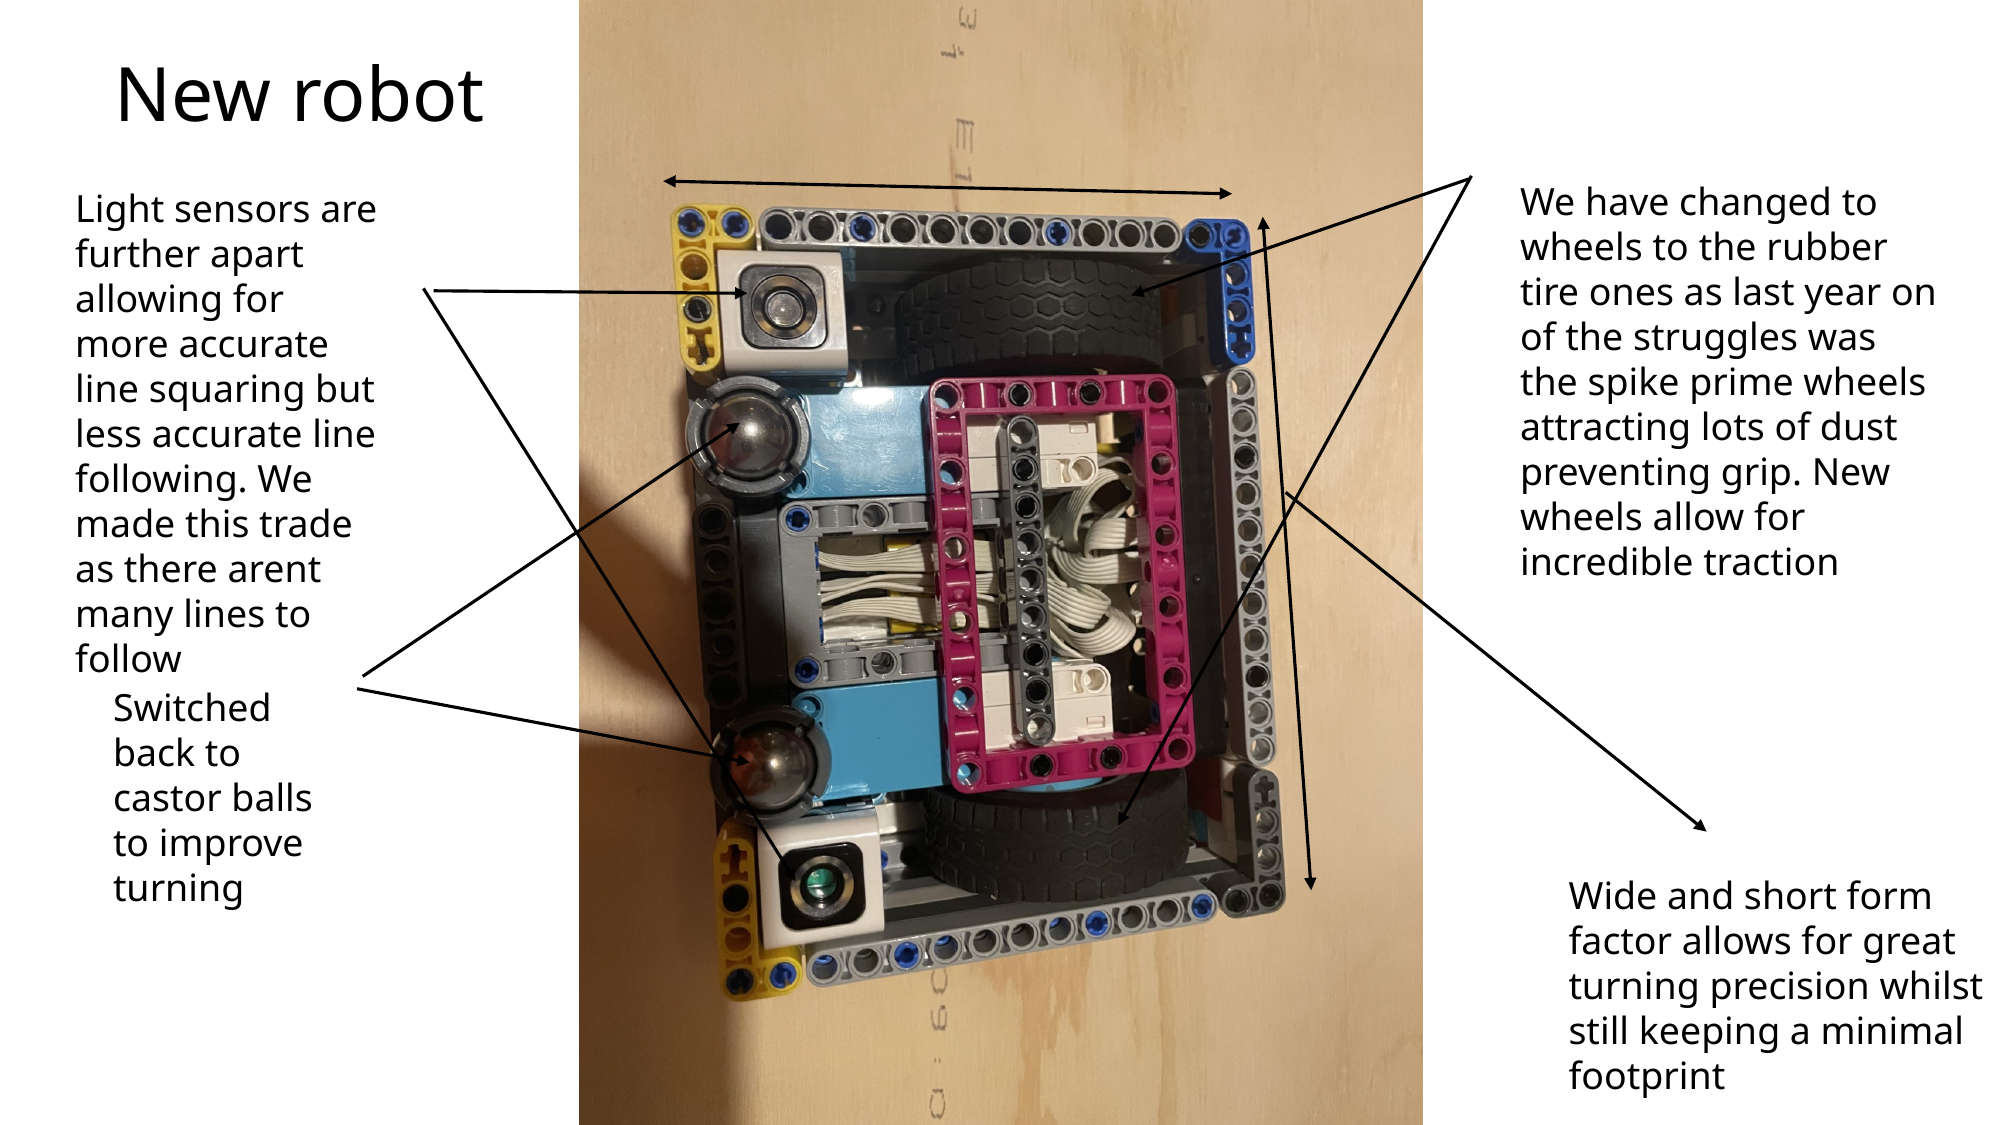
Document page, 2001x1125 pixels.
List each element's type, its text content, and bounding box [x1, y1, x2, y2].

text_box Light sensors are further apart allowing for more accurate line squaring but less accurate line following. We made this trade as there arent many lines to follow [60, 177, 397, 688]
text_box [1117, 175, 1472, 826]
text_box Switched back to castor balls to improve turning [98, 676, 357, 917]
text_box Wide and short form factor allows for great turning precision whilst still keeping a minimal footprint [1553, 864, 2000, 1105]
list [578, 0, 1424, 1125]
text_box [362, 422, 741, 677]
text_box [356, 688, 751, 764]
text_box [1262, 826, 1312, 891]
text_box New robot [100, 38, 550, 144]
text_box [1285, 491, 1708, 833]
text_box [662, 180, 1117, 195]
text_box We have changed to wheels to the rubber tire ones as last year on of the struggles was the spike prime wheels attracting lots of dust preventing grip. New wheels allow for incredible traction [1505, 170, 1955, 591]
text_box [422, 287, 797, 882]
